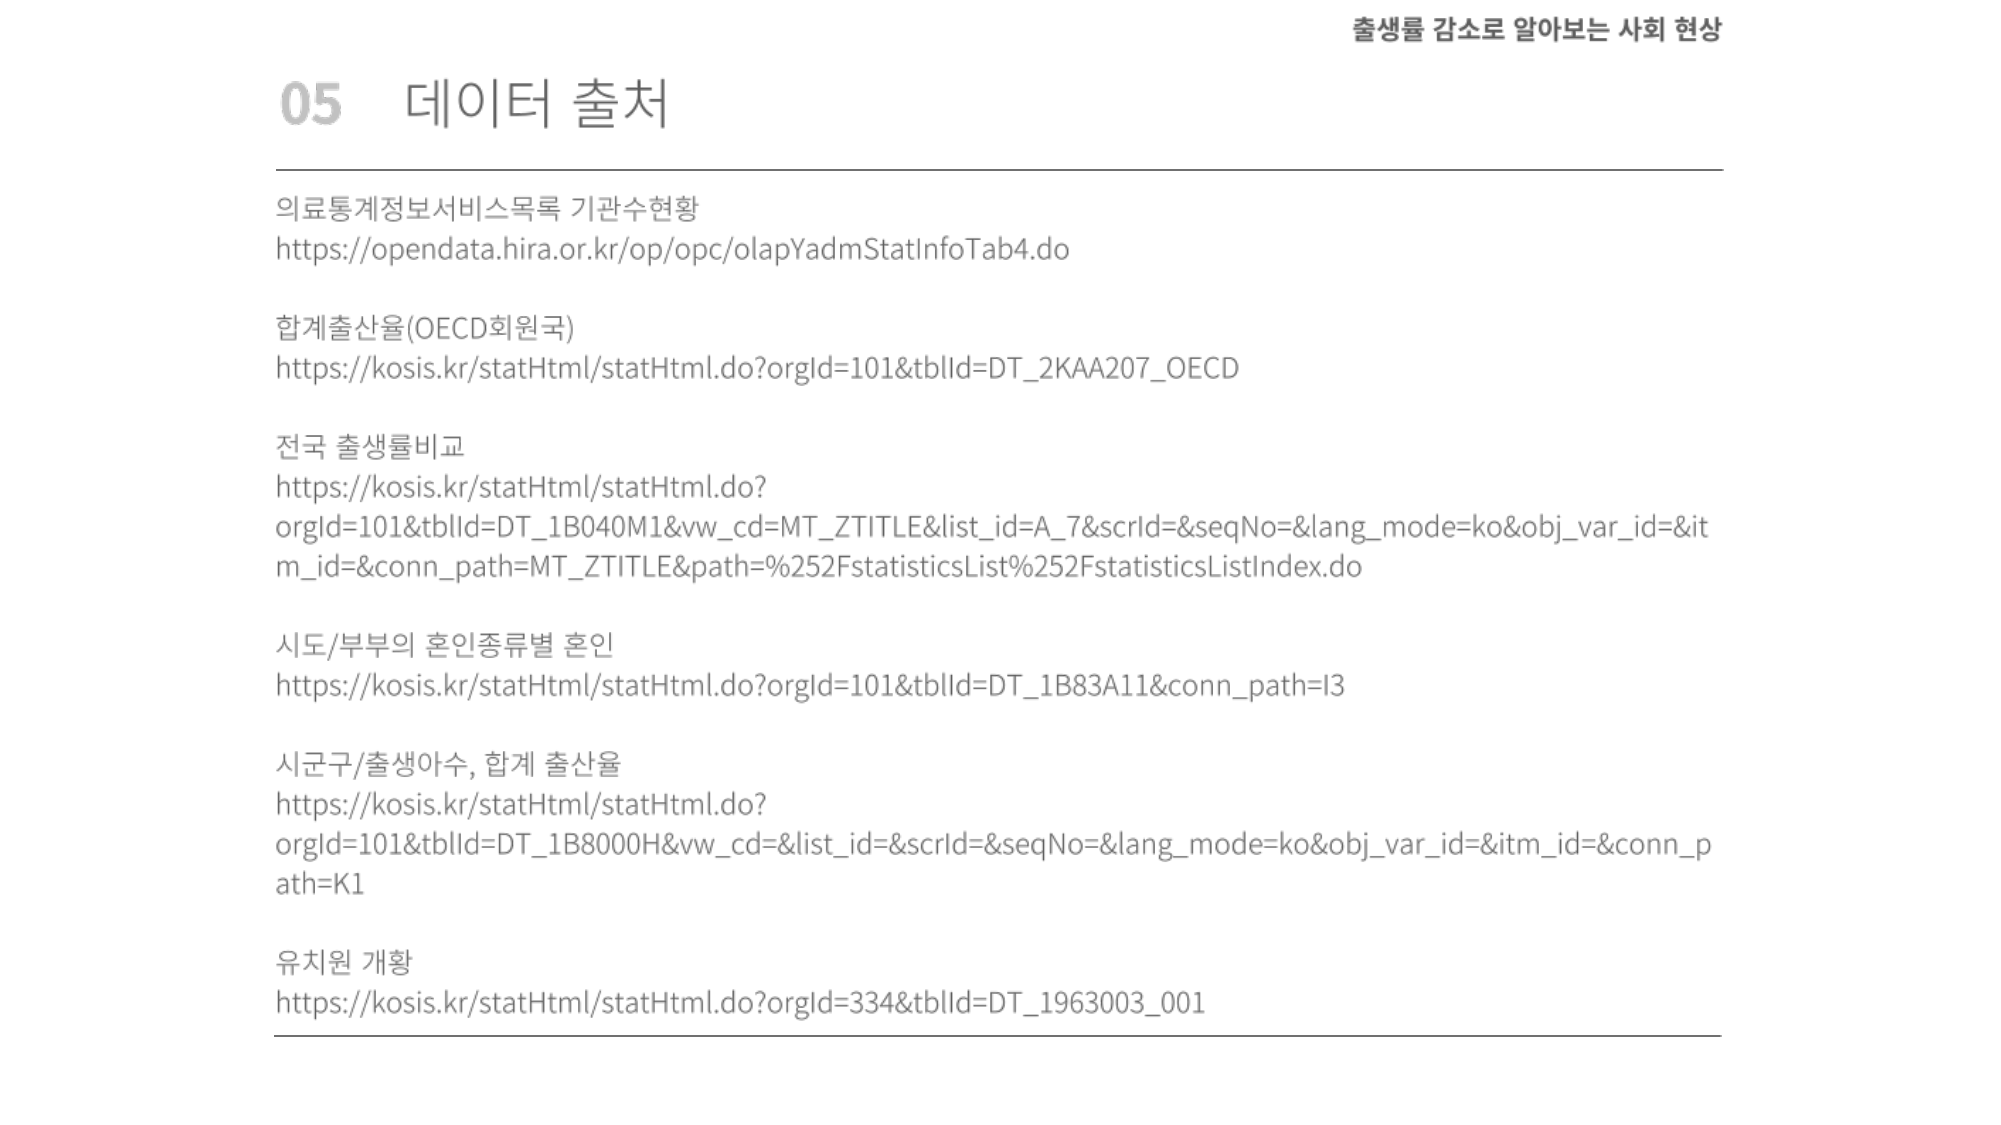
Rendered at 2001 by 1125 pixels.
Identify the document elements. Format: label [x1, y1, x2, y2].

picture [1208, 0, 1816, 74]
picture [260, 28, 1747, 1111]
